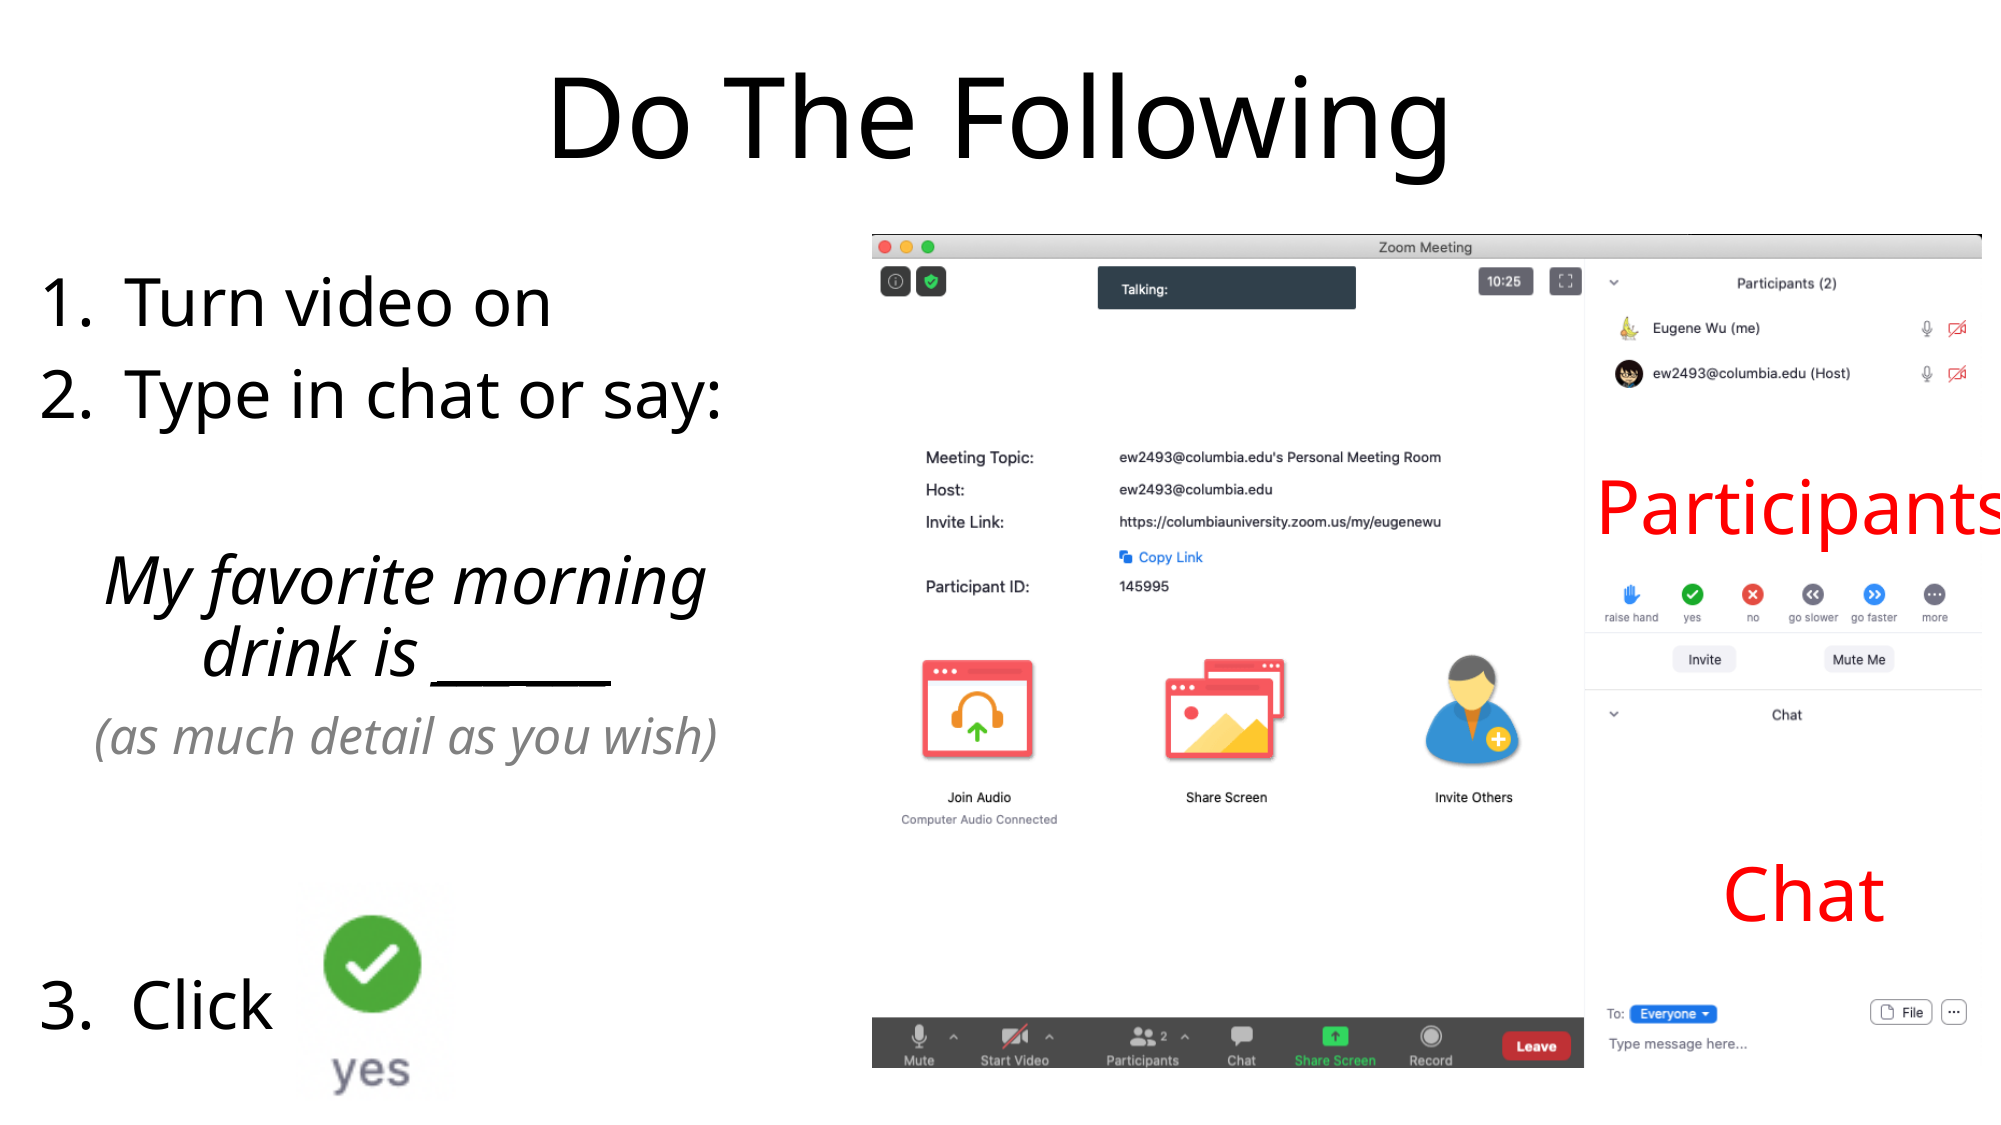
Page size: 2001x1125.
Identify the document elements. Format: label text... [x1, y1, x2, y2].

picture [296, 882, 456, 1101]
text_box Do The Following [529, 39, 1471, 189]
text_box Participants [1982, 451, 2000, 557]
list Turn video on Type in chat or say: My favorite morning drink is ___ ___ (as much detail as you wish) 3. Click [24, 260, 789, 1052]
picture [872, 234, 1982, 1068]
